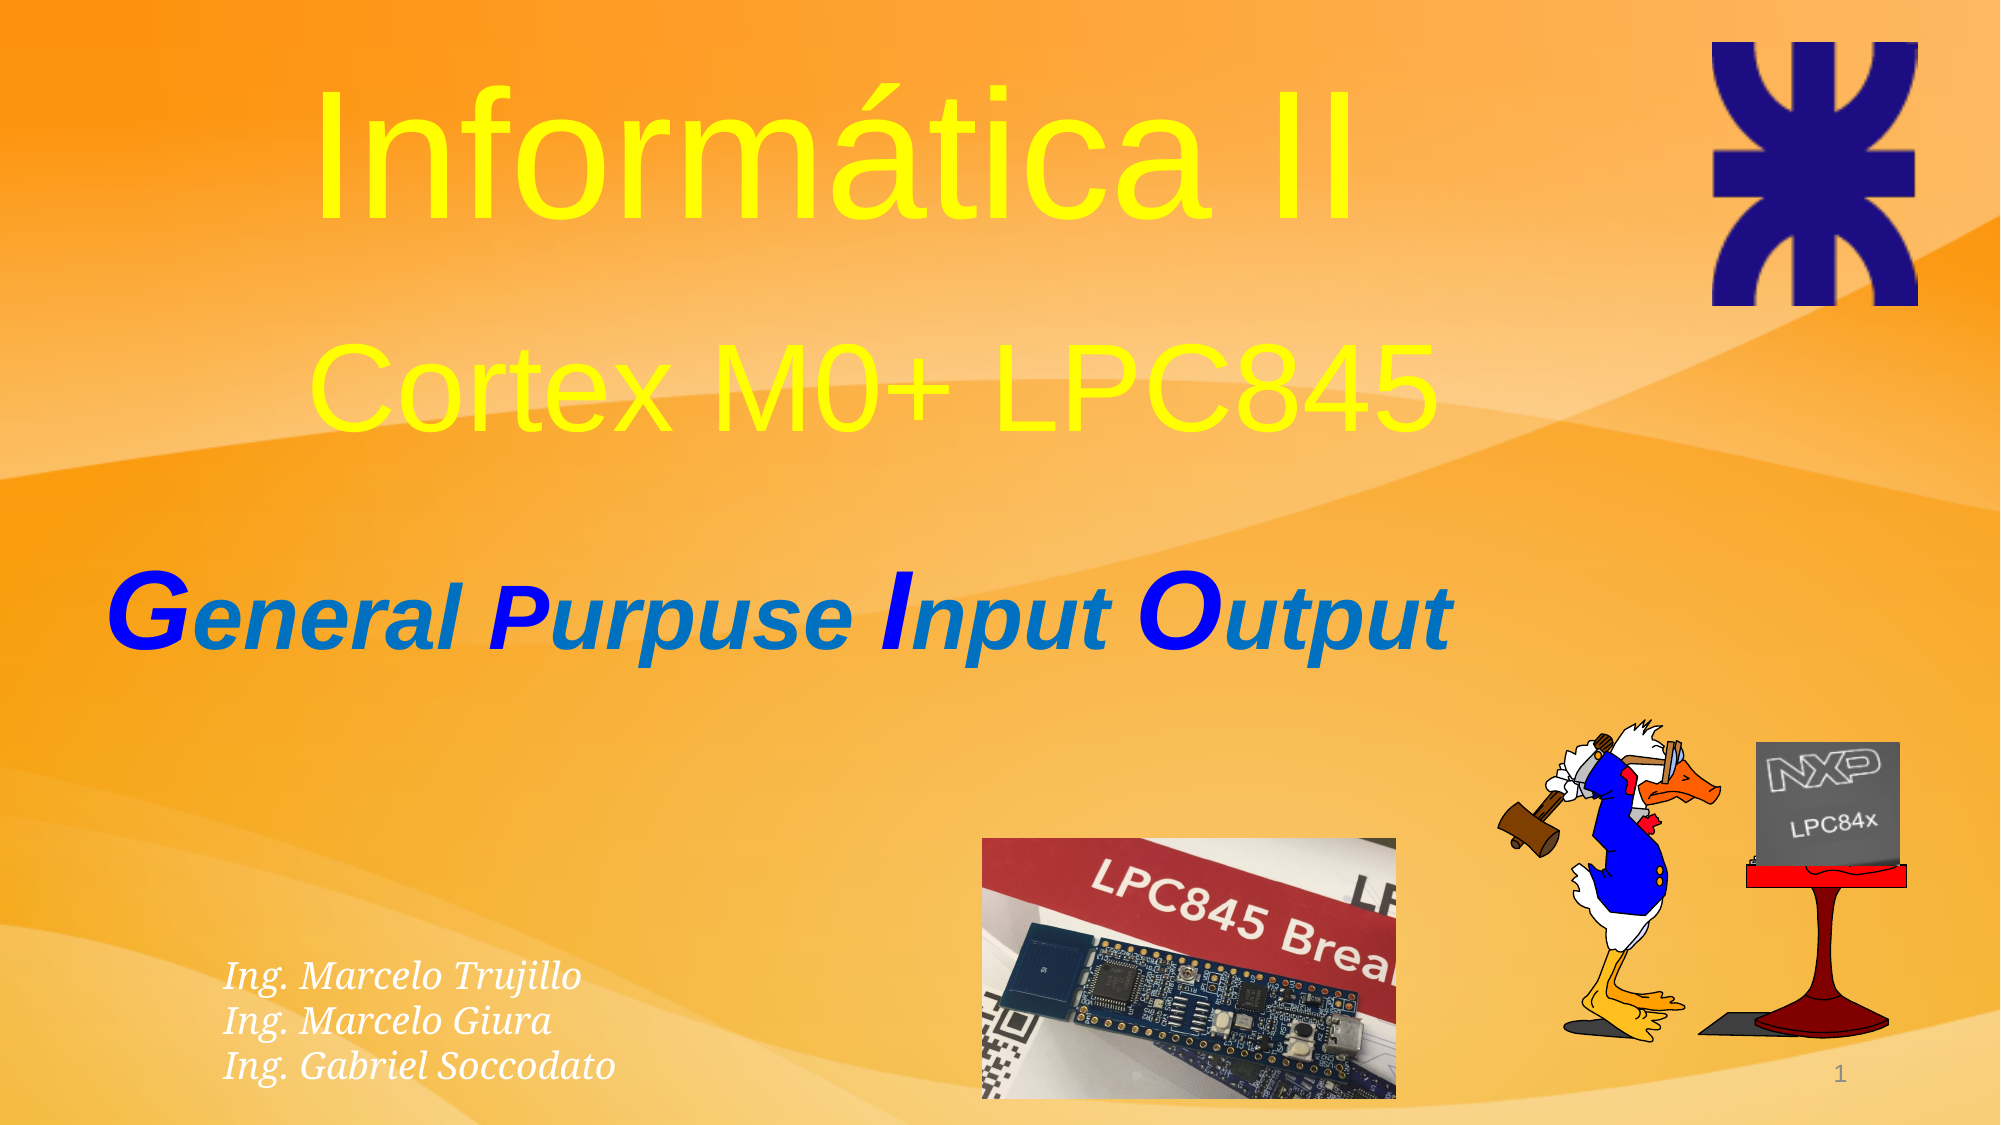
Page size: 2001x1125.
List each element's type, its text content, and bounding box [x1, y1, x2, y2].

slide_number 1 [1412, 1042, 1863, 1103]
picture [0, 0, 2001, 1125]
text_box Informática II Cortex M0+ LPC845 [291, 52, 1642, 676]
text_box Ing. Marcelo Trujillo Ing. Marcelo Giura Ing. Gabriel Soccodato [208, 944, 658, 1098]
text_box General Purpuse Input Output [90, 528, 1484, 682]
